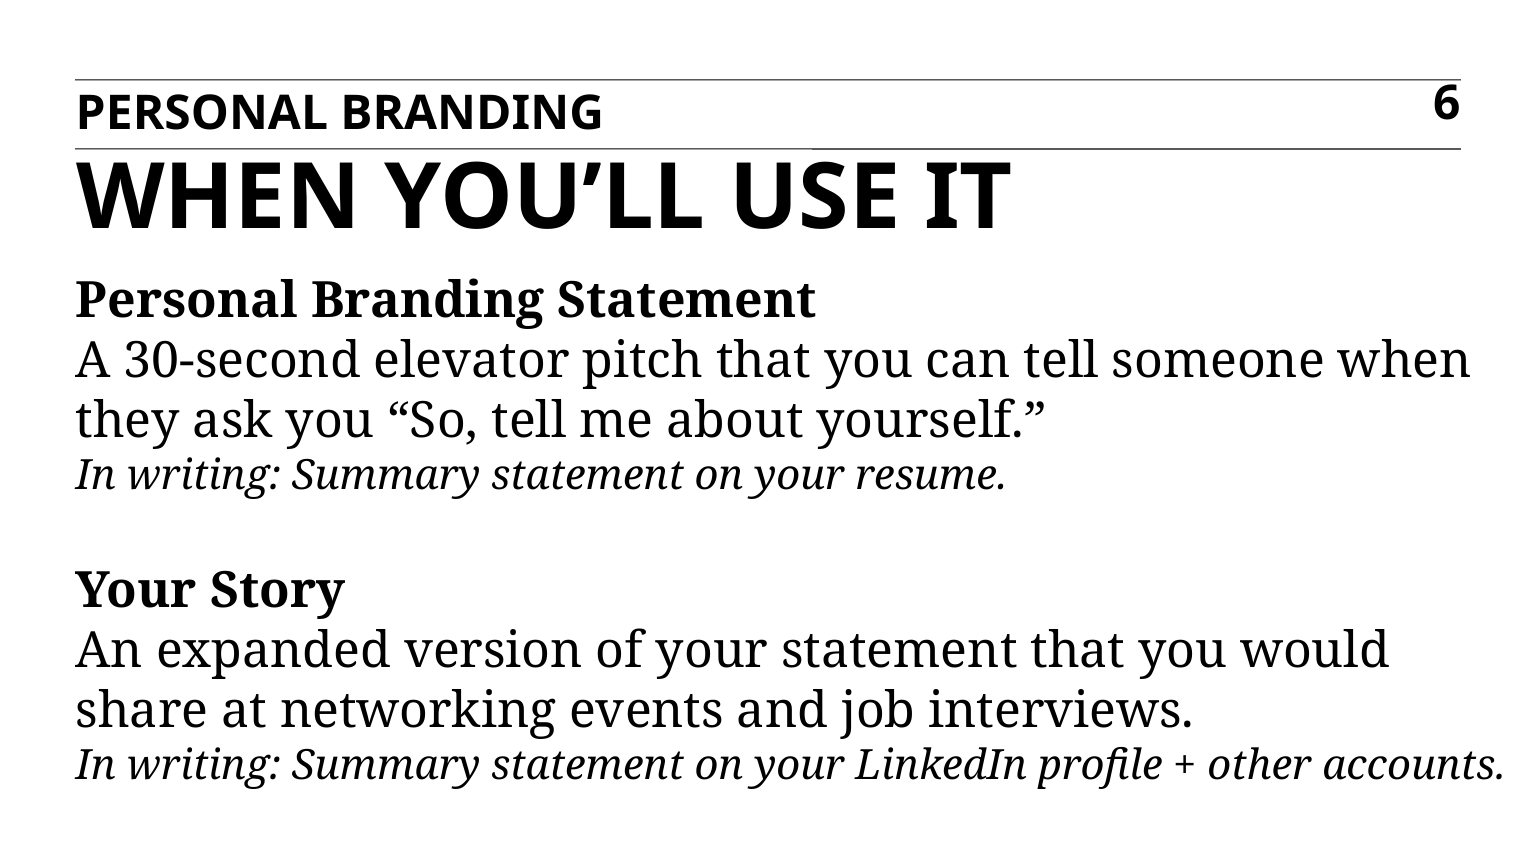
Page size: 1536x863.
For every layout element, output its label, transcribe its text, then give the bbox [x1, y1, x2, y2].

text_box PERSONAL BRANDING [60, 81, 1231, 132]
slide_number 6 [1419, 86, 1461, 138]
text_box Personal Branding Statement A 30-second elevator pitch that you can tell someone when they ask you “So, tell me about yourself.” In writing: Summary statement on your resume. Your Story An expanded version of your statement that you would share at networking events and job interviews. In writing: Summary statement on your LinkedIn profile + other accounts. [60, 260, 1536, 850]
text_box WHEN YOU’LL USE IT [61, 188, 1232, 239]
